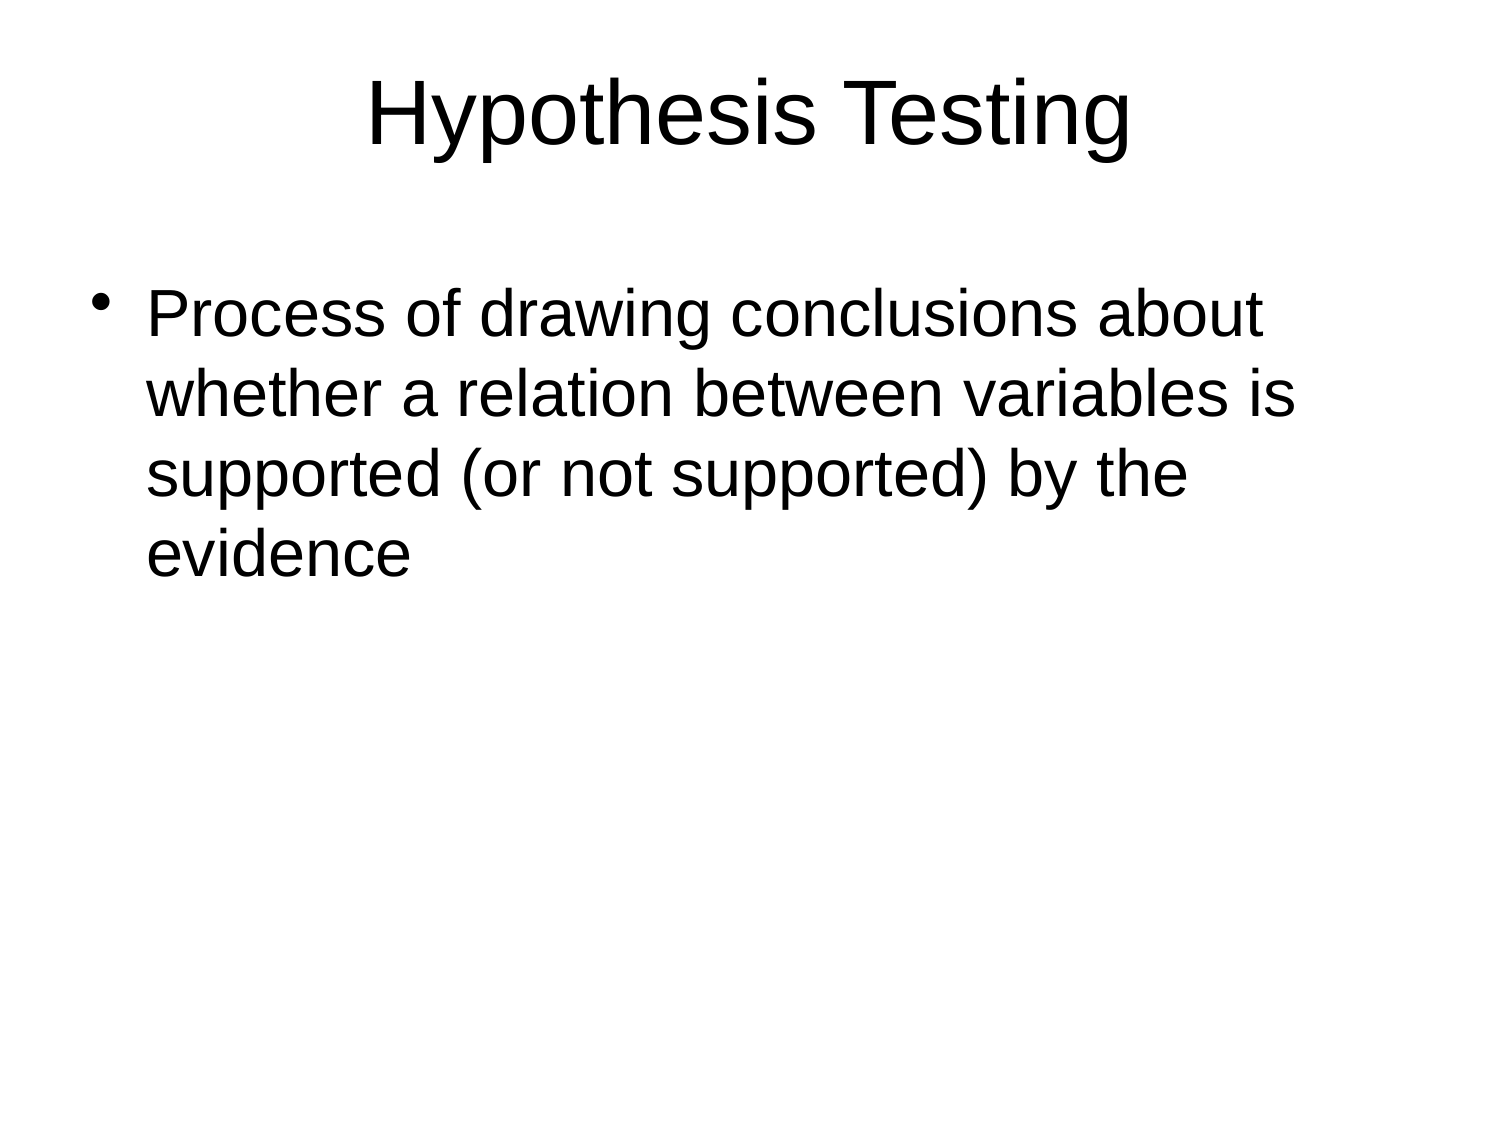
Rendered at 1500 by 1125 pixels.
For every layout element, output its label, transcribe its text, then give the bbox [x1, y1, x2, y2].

list Process of drawing conclusions about whether a relation between variables is supported (or not supported) by the evidence [75, 262, 1425, 1005]
title Hypothesis Testing [75, 45, 1425, 233]
